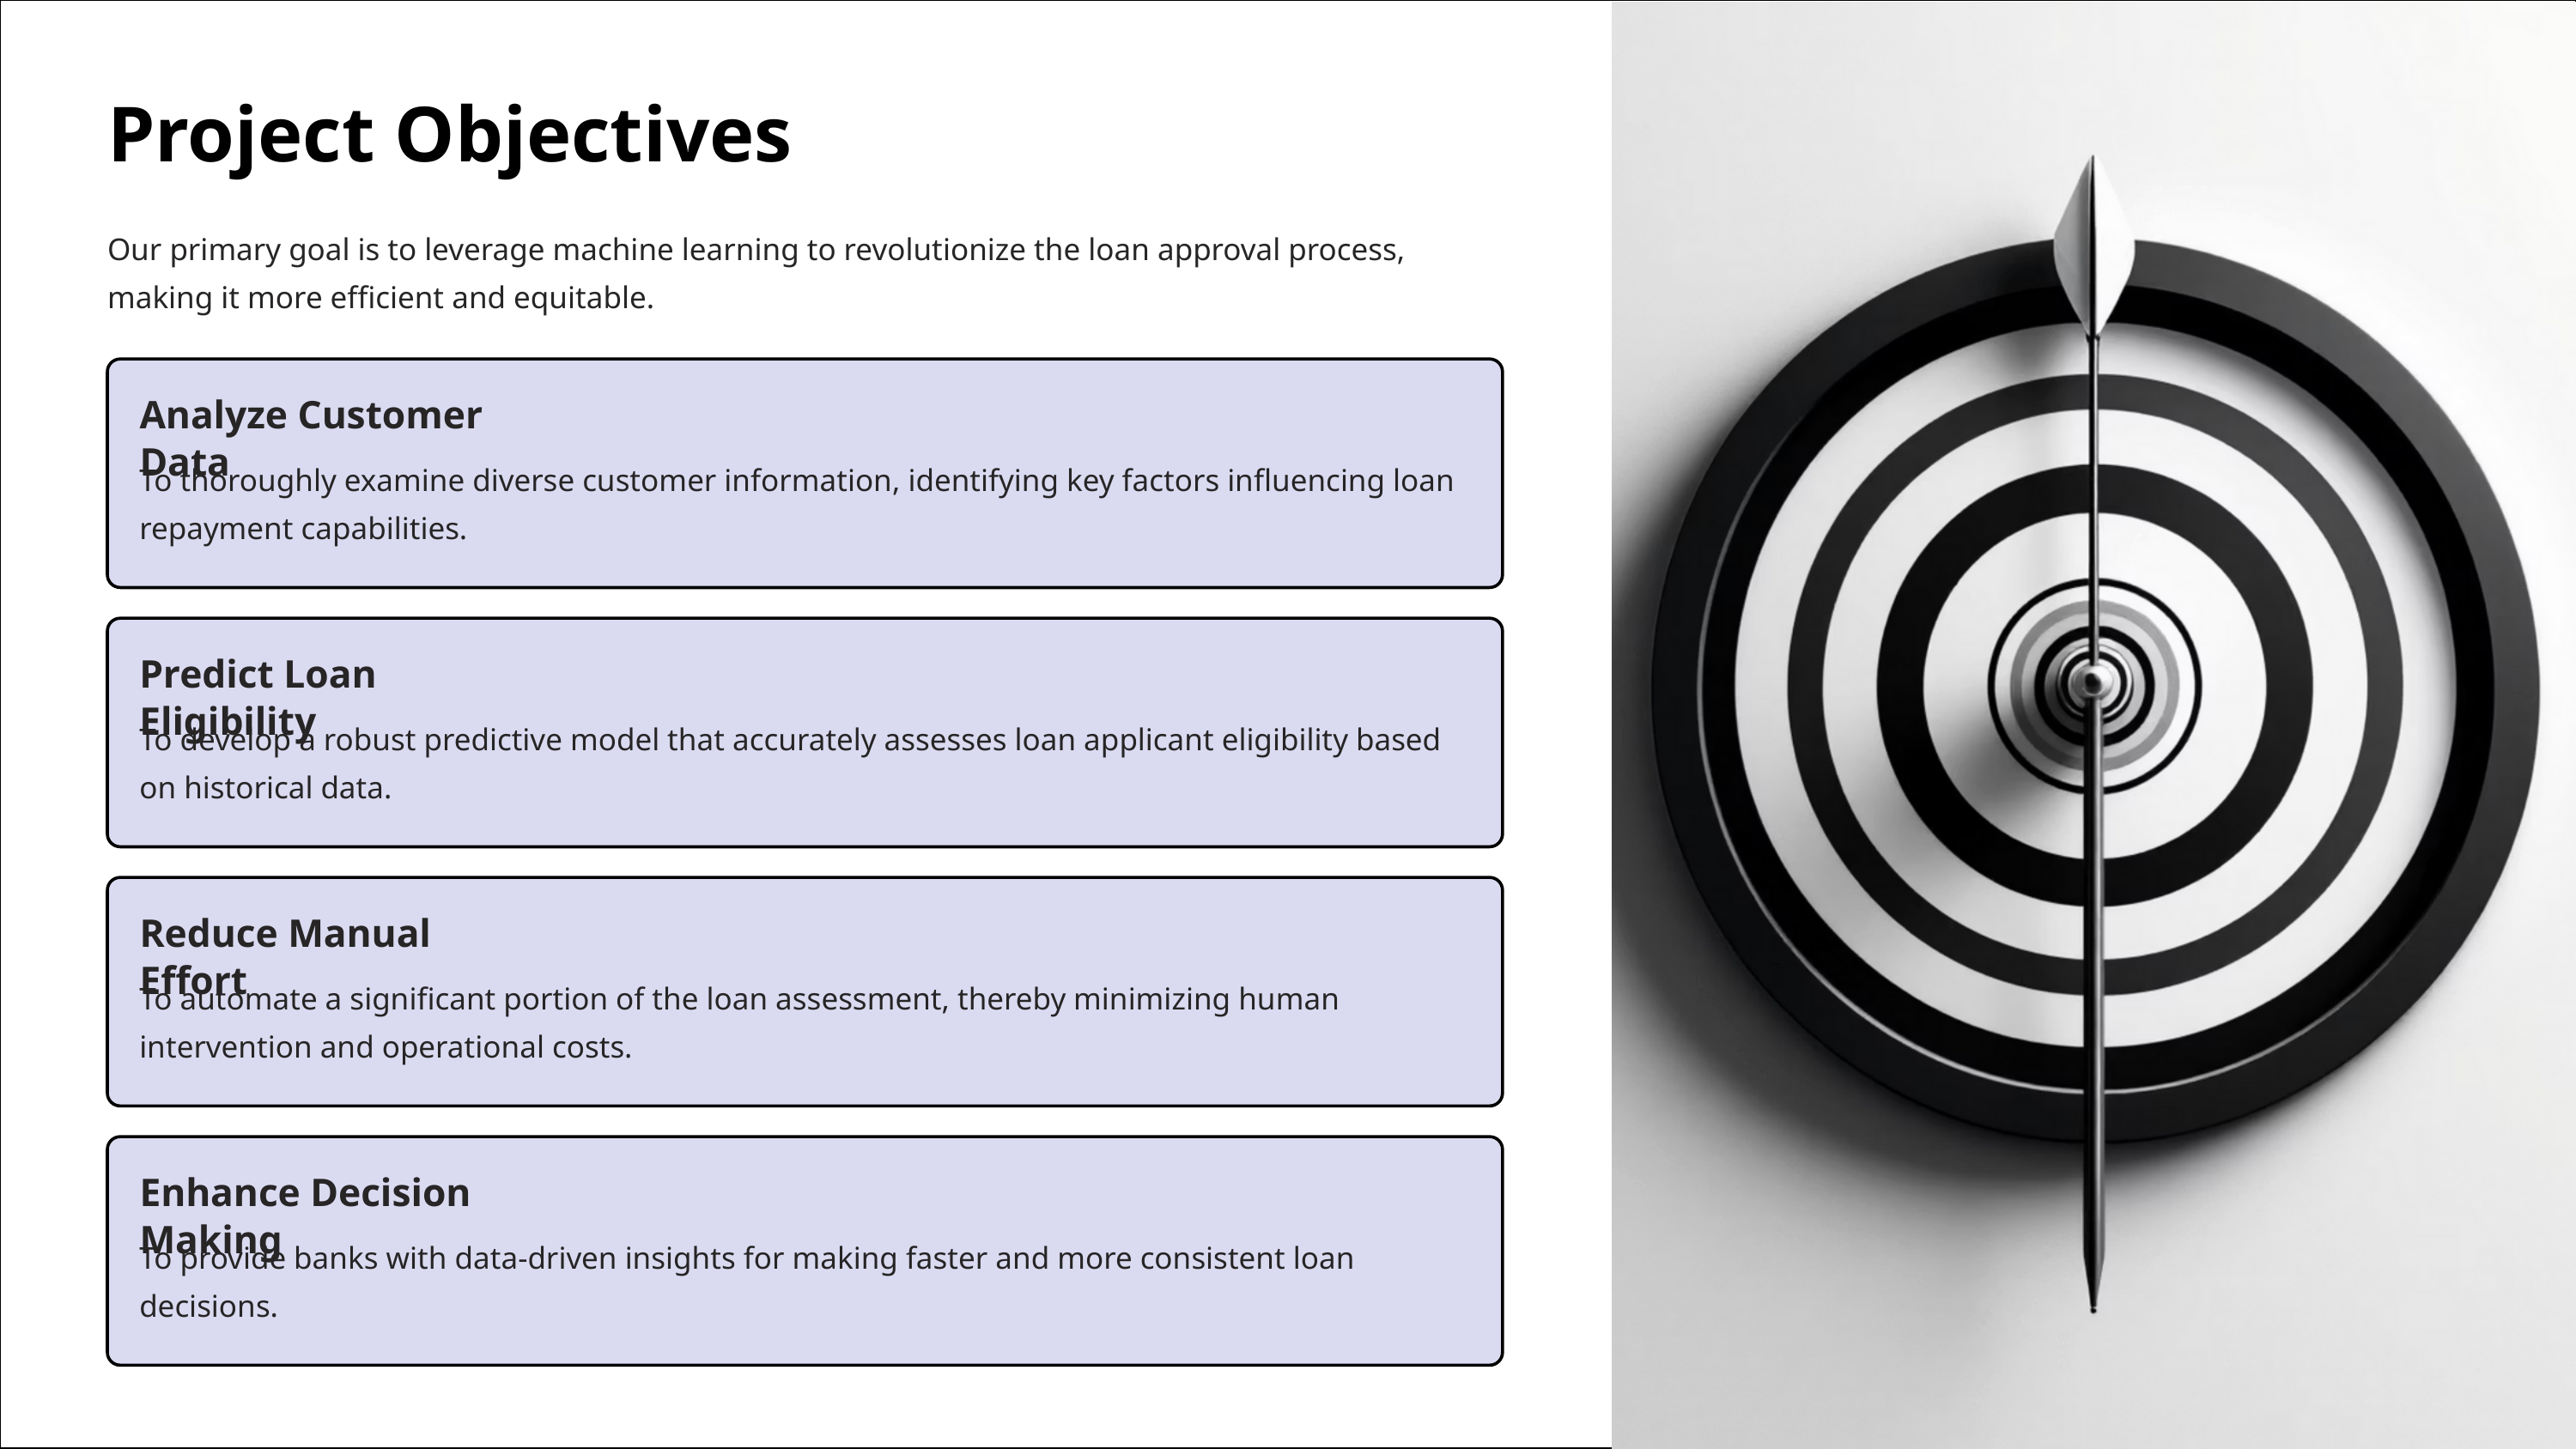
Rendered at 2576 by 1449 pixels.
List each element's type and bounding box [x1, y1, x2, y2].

text_box [106, 358, 1504, 589]
text_box [106, 876, 1504, 1107]
text_box [106, 617, 1504, 848]
text_box [1611, 1, 2576, 1449]
text_box [106, 1136, 1504, 1367]
text_box [0, 0, 1612, 1449]
